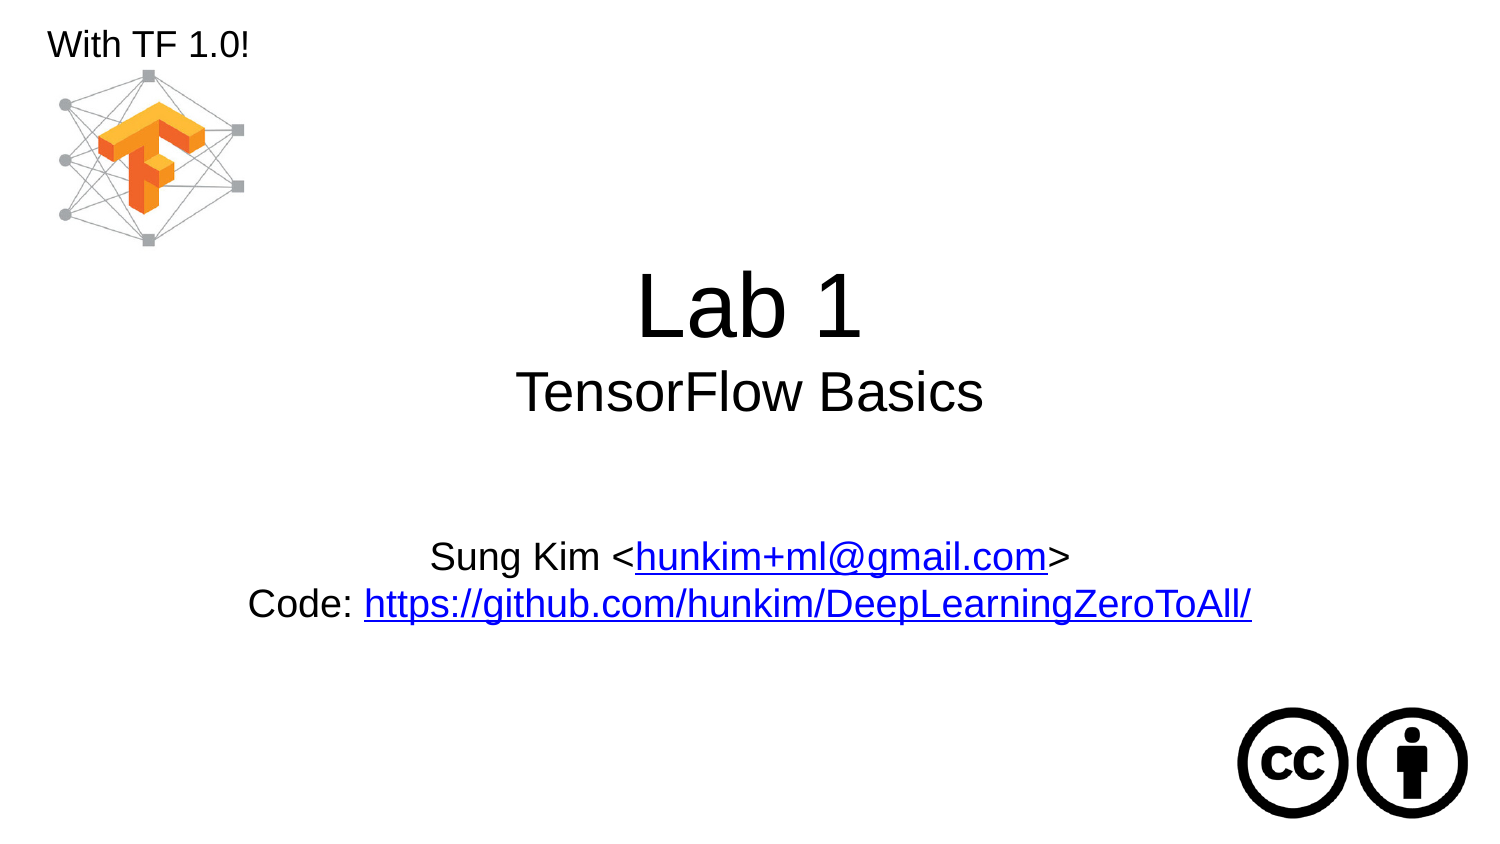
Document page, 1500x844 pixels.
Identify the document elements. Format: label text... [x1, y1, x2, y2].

title Lab 1 TensorFlow Basics [297, 141, 1203, 428]
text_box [0, 14, 361, 276]
list Sung Kim <hunkim+ml@gmail.com> Code: https://github.com/hunkim/DeepLearningZeroToAll/ [209, 526, 1291, 624]
picture [1237, 698, 1473, 827]
